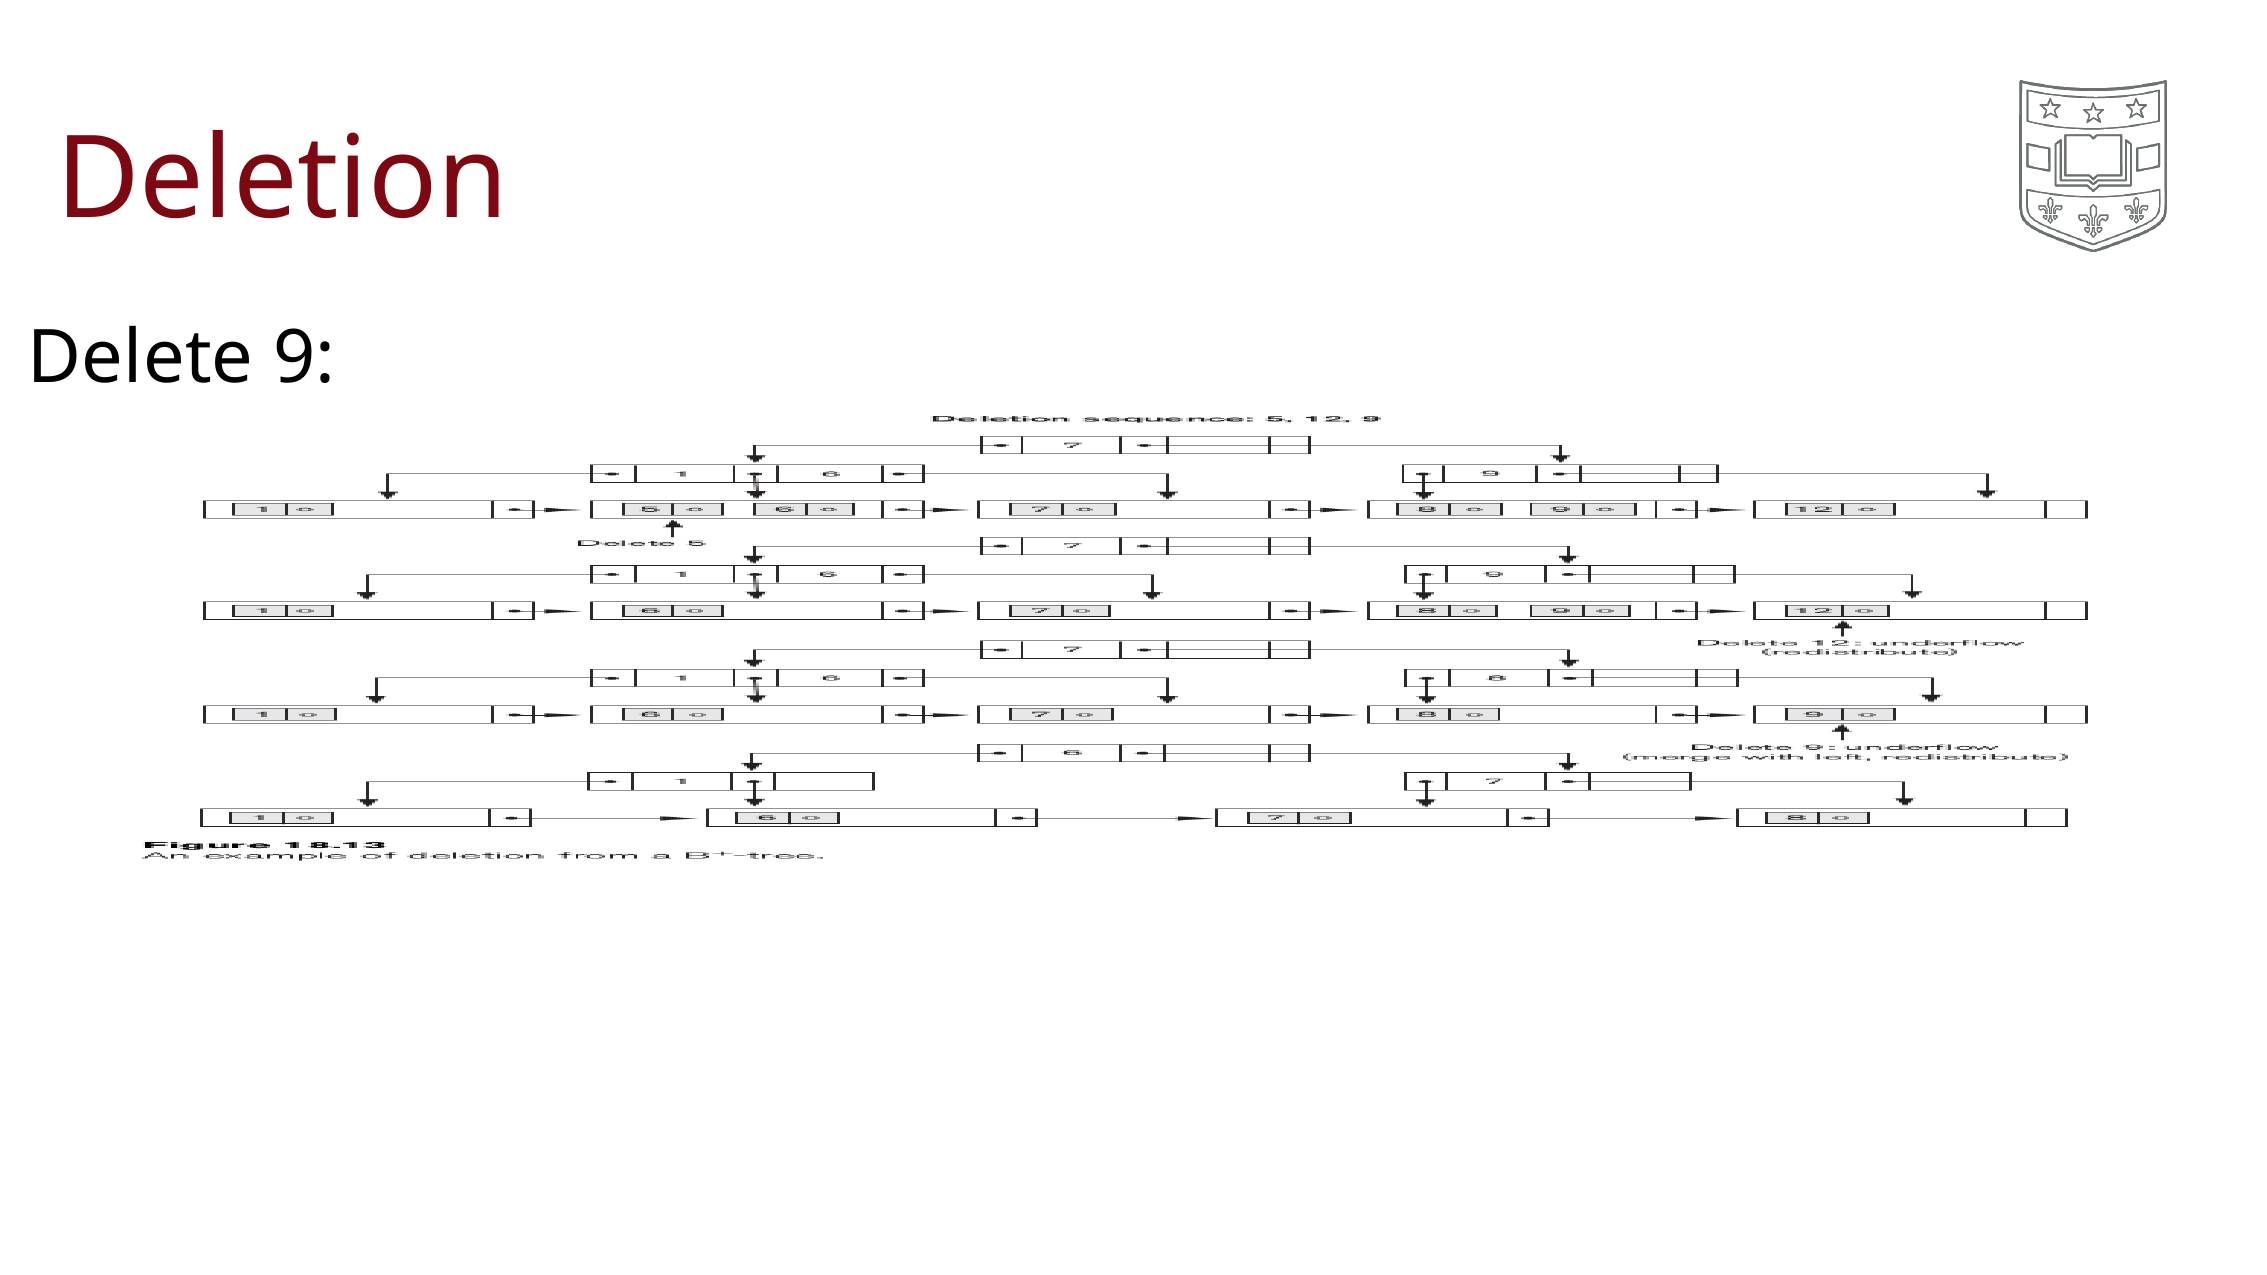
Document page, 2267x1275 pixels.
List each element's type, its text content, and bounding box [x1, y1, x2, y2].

text_box Delete 9: [25, 306, 378, 398]
text_box Deletion [54, 100, 533, 241]
picture [131, 412, 2135, 863]
picture [2019, 80, 2167, 252]
